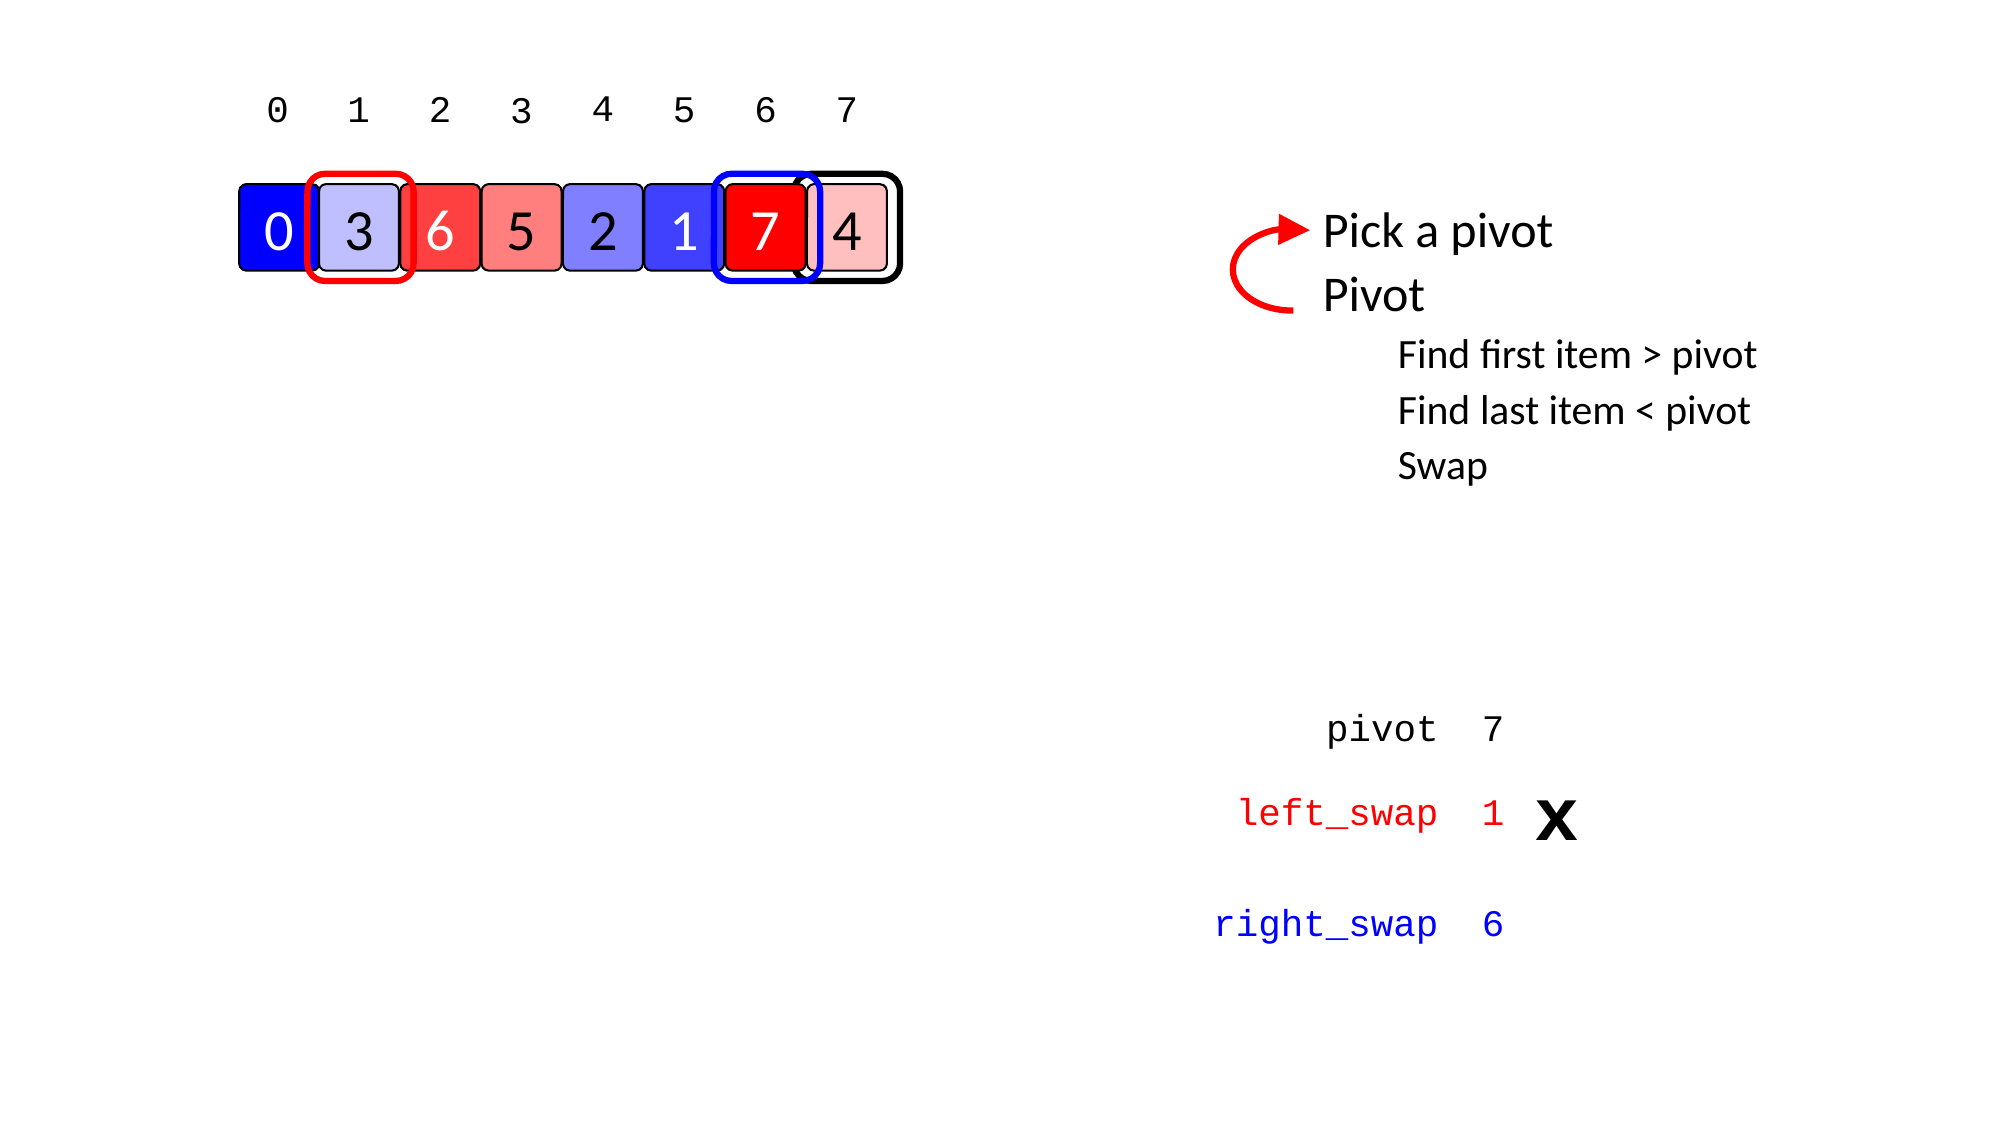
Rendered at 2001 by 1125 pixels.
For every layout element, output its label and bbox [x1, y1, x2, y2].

text_box [739, 77, 792, 137]
text_box [251, 77, 304, 138]
text_box [1198, 891, 1453, 951]
text_box [658, 77, 711, 137]
text_box [576, 76, 630, 137]
text_box [495, 78, 548, 139]
text_box [414, 78, 467, 138]
text_box [1467, 891, 1520, 951]
text_box [1220, 780, 1454, 841]
text_box [332, 78, 386, 138]
text_box [820, 77, 874, 138]
text_box [1467, 696, 1595, 863]
text_box [1311, 696, 1454, 757]
list [1232, 196, 2000, 501]
text_box [1232, 218, 1310, 312]
text_box [238, 172, 902, 283]
